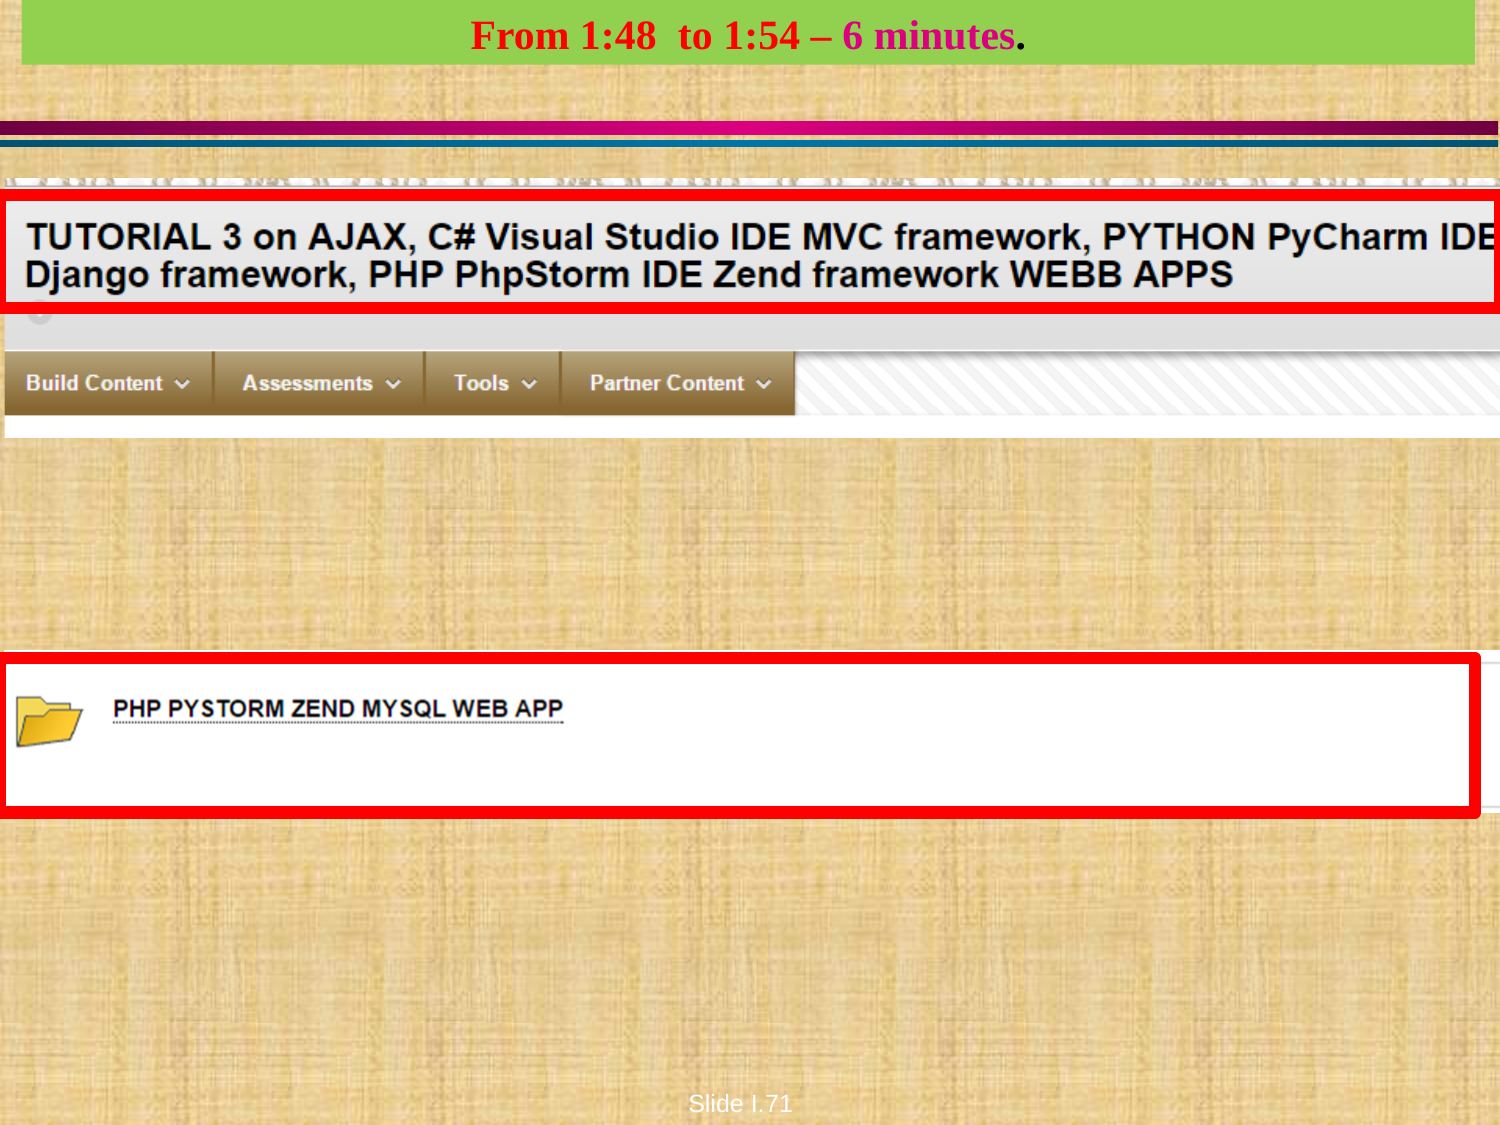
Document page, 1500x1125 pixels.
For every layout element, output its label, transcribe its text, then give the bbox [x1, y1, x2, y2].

text_box From 1:48 to 1:54 – 6 minutes. [21, 0, 1475, 65]
picture [0, 0, 1500, 1125]
